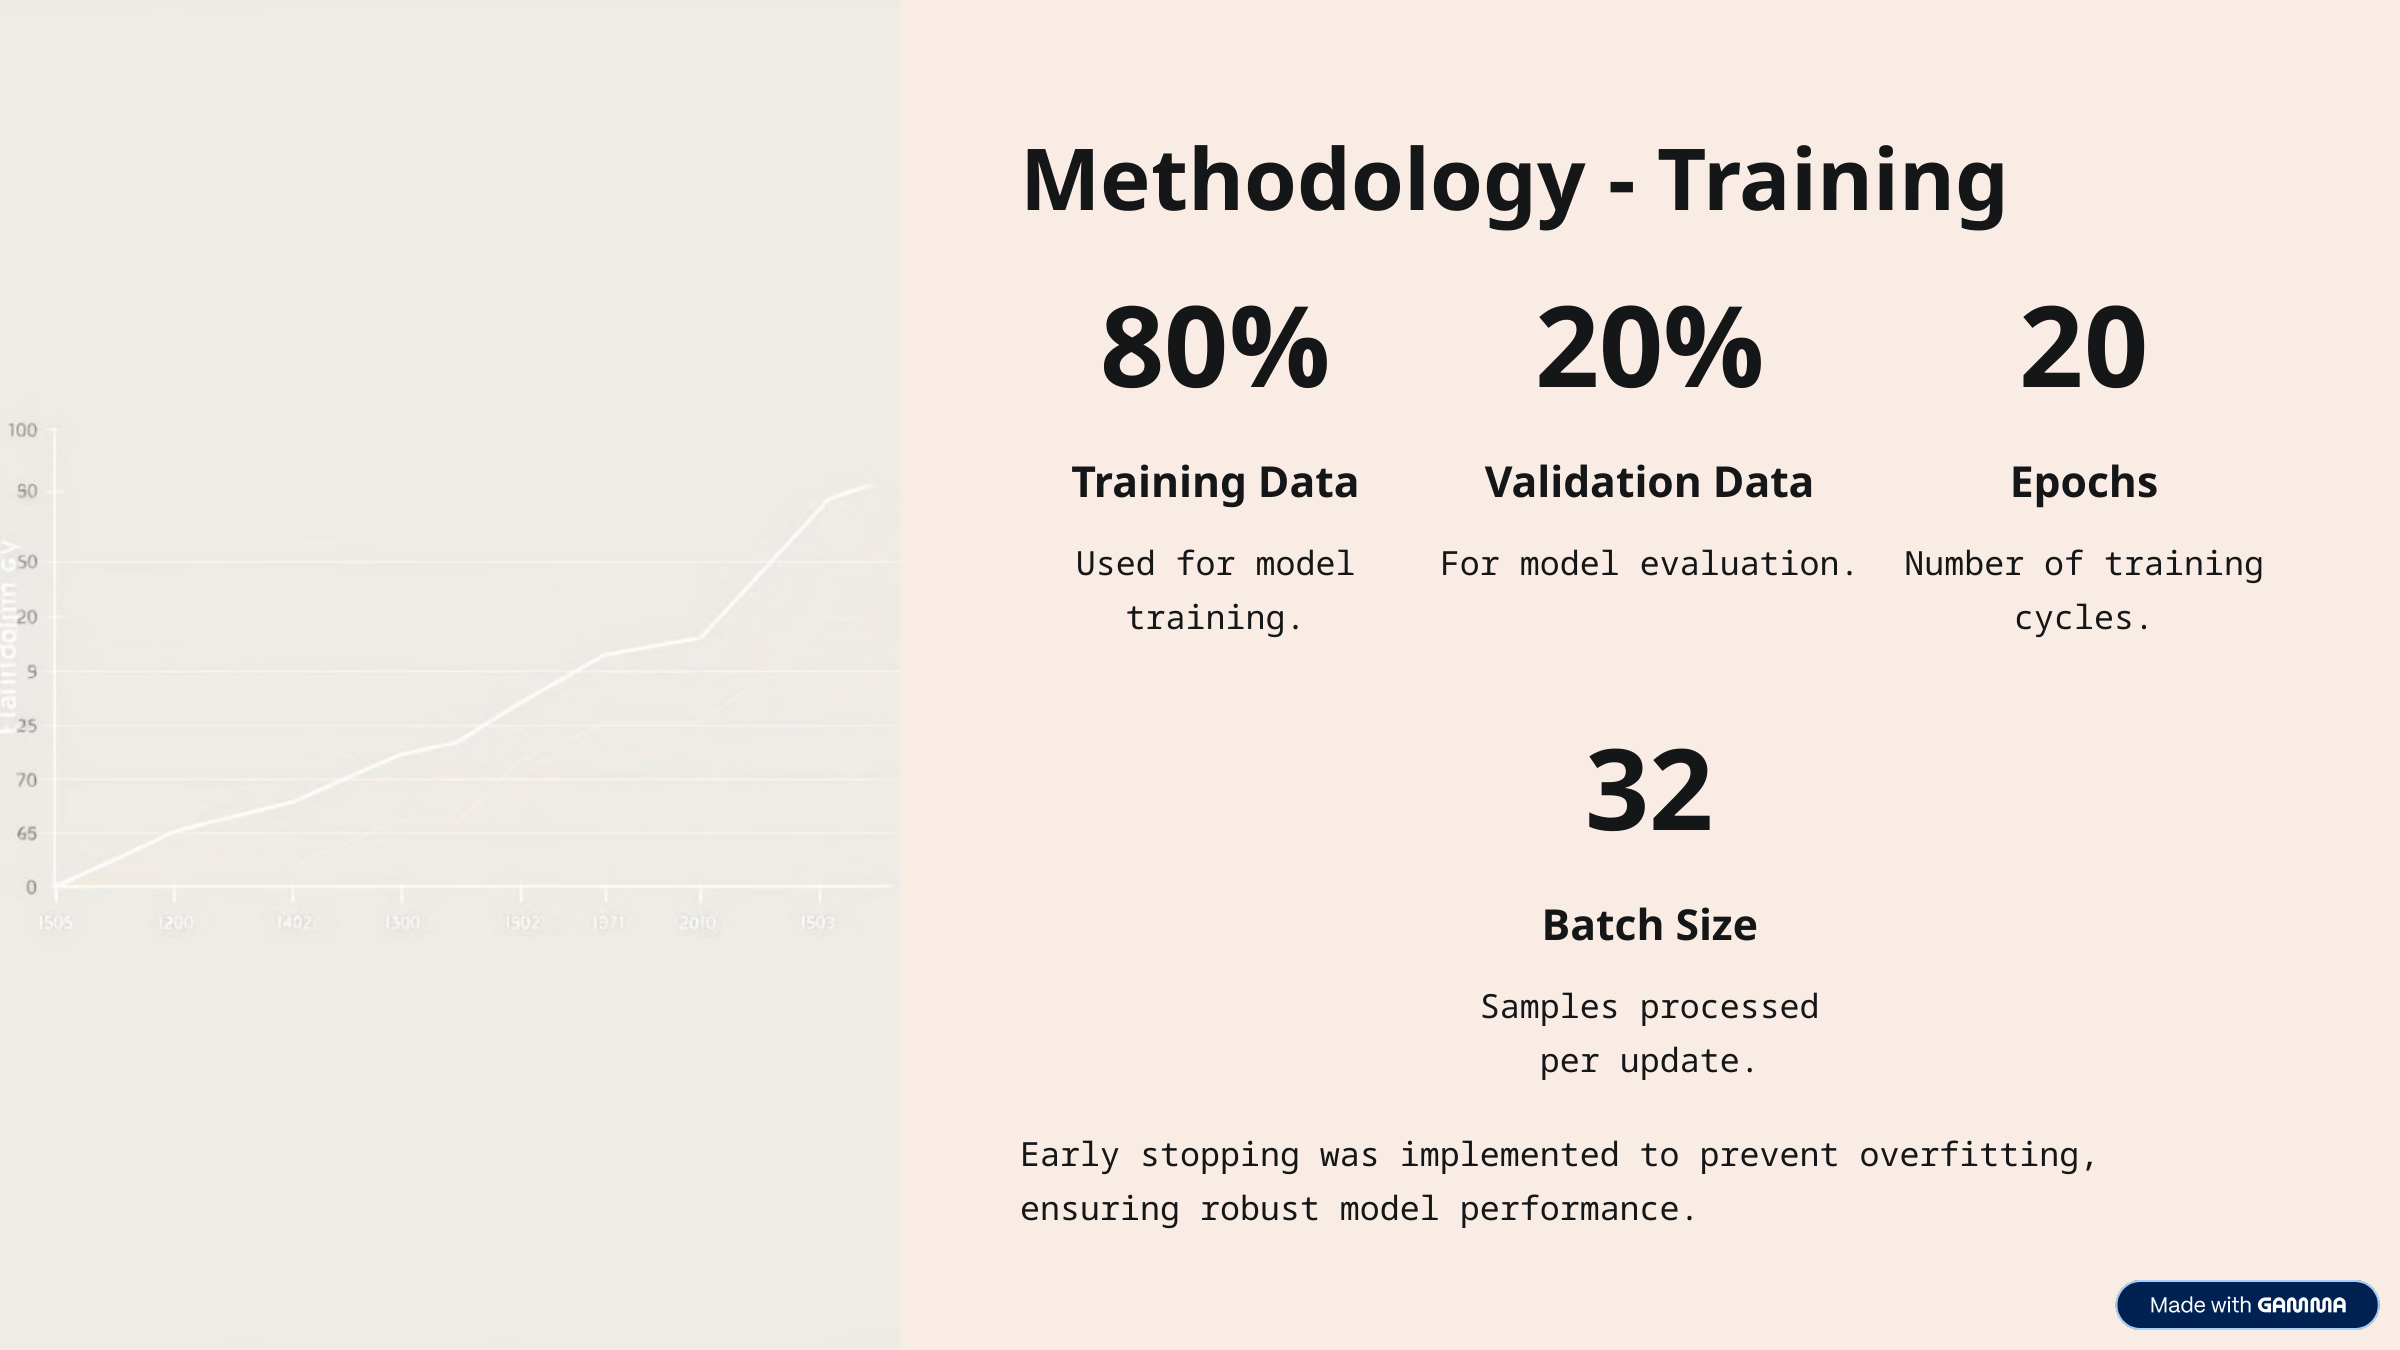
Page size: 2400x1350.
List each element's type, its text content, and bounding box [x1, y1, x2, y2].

picture [0, 0, 900, 1350]
text_box 20 [1888, 297, 2280, 411]
text_box Used for model training. [1020, 527, 1412, 638]
text_box Samples processed per update. [1454, 970, 1846, 1081]
text_box Number of training cycles. [1888, 527, 2280, 638]
text_box 32 [1454, 740, 1846, 854]
text_box Batch Size [1454, 896, 1846, 950]
text_box Methodology - Training [1020, 121, 2108, 229]
text_box 20% [1454, 297, 1846, 411]
text_box 80% [1020, 297, 1412, 411]
text_box For model evaluation. [1454, 527, 1846, 583]
text_box Epochs [1888, 453, 2280, 507]
picture [2106, 1271, 2389, 1339]
text_box Validation Data [1454, 453, 1846, 507]
text_box Training Data [1020, 453, 1412, 507]
text_box Early stopping was implemented to prevent overfitting, ensuring robust model performance. [1020, 1118, 2280, 1229]
